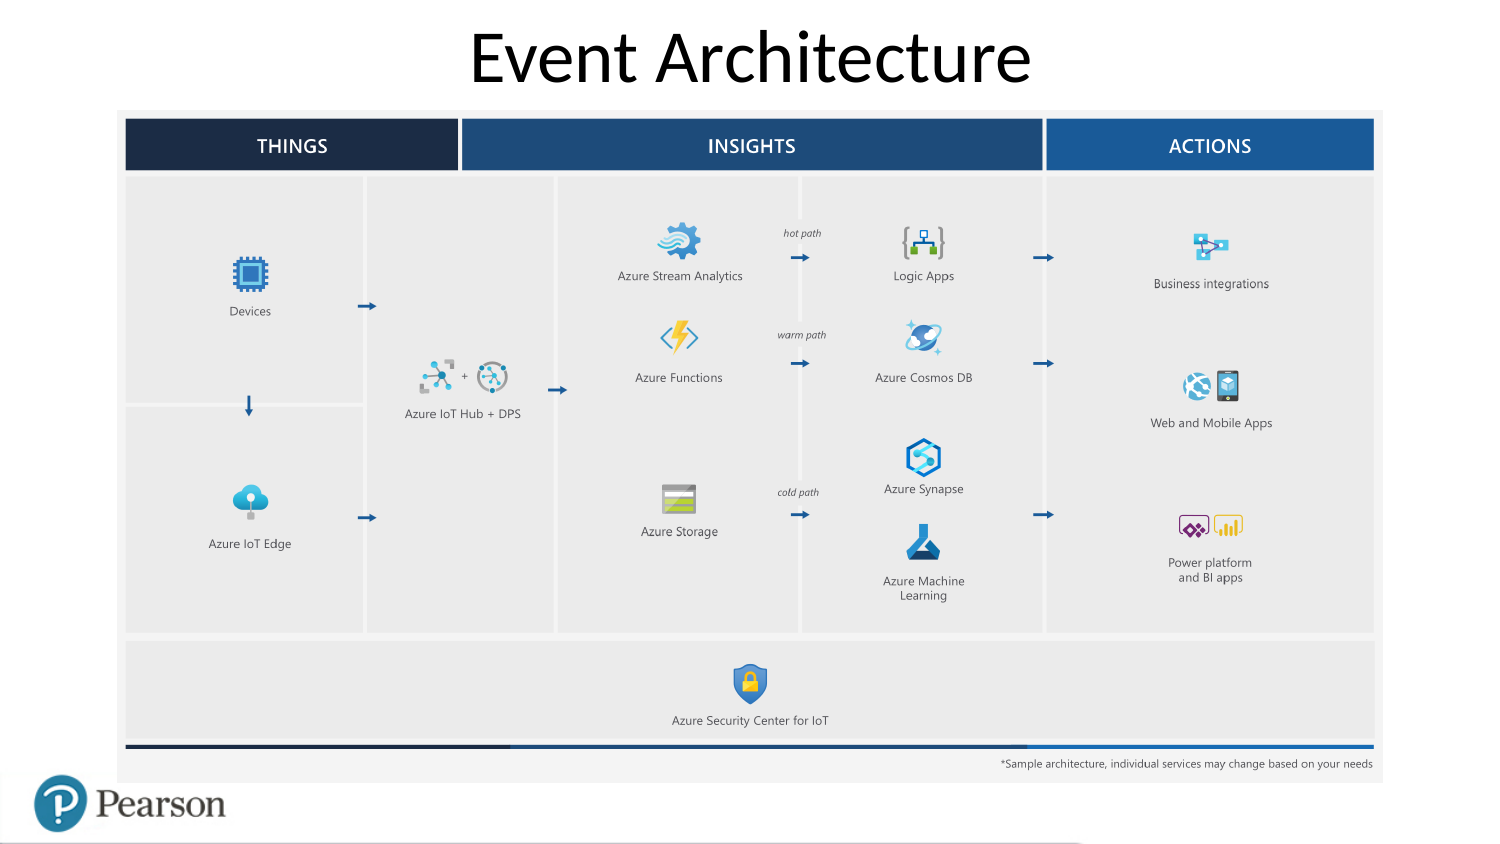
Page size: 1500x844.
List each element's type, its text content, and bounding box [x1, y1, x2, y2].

picture [0, 0, 1500, 844]
title Event Architecture [132, 0, 1371, 92]
